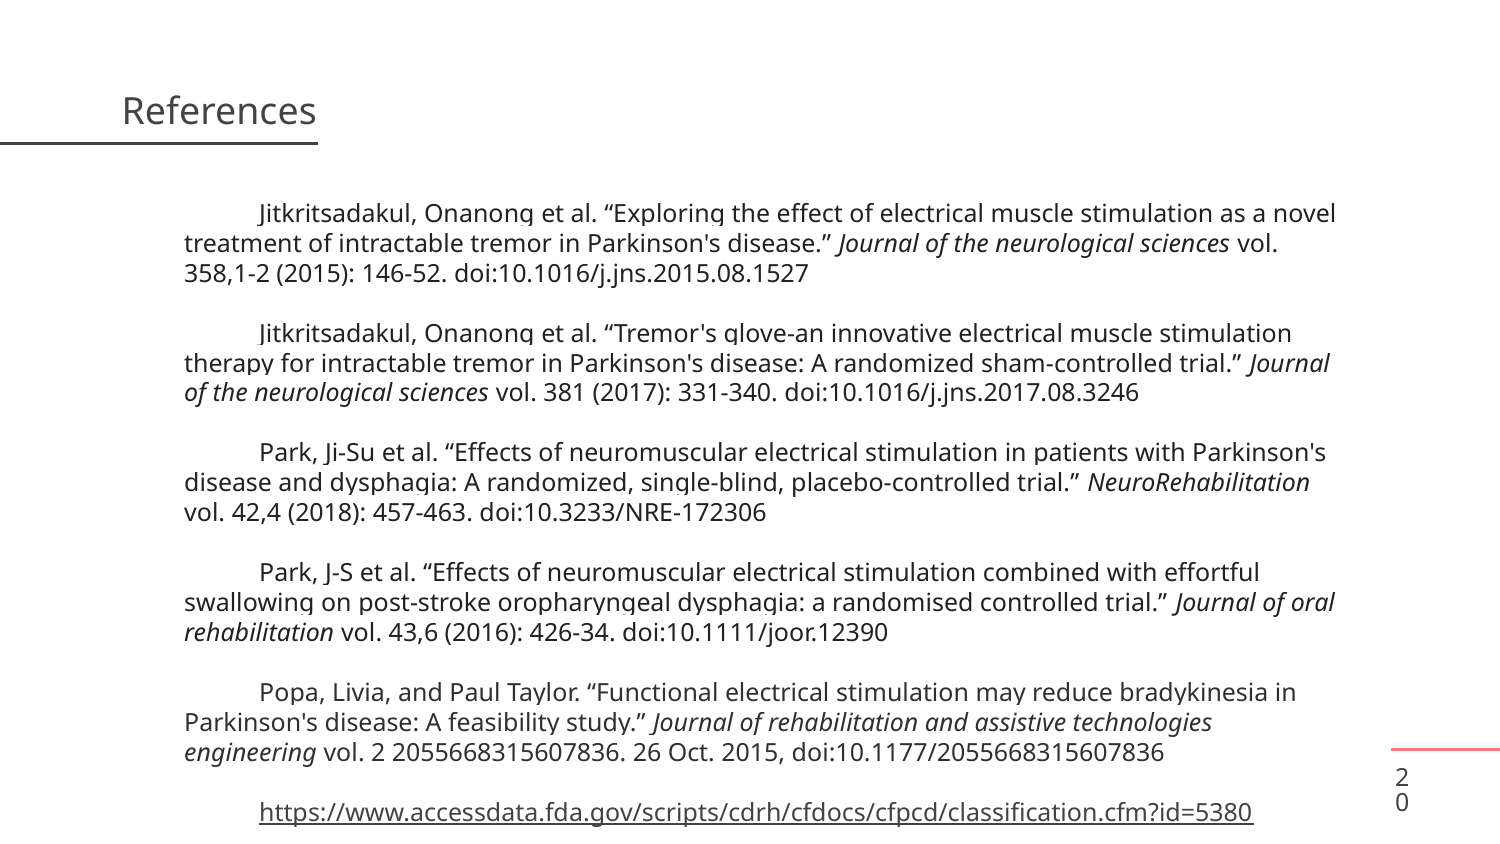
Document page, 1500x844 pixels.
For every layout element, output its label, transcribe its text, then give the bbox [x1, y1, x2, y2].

slide_number ‹#› [1380, 745, 1432, 811]
title References [71, 99, 332, 148]
text_box Jitkritsadakul, Onanong et al. “Exploring the effect of electrical muscle stimulation as a novel treatment of intractable tremor in Parkinson's disease.” Journal of the neurological sciences vol. 358,1-2 (2015): 146-52. doi:10.1016/j.jns.2015.08.1527 Jitkritsadakul, Onanong et al. “Tremor's glove-an innovative electrical muscle stimulation therapy for intractable tremor in Parkinson's disease: A randomized sham-controlled trial.” Journal of the neurological sciences vol. 381 (2017): 331-340. doi:10.1016/j.jns.2017.08.3246 Park, Ji-Su et al. “Effects of neuromuscular electrical stimulation in patients with Parkinson's disease and dysphagia: A randomized, single-blind, placebo-controlled trial.” NeuroRehabilitation vol. 42,4 (2018): 457-463. doi:10.3233/NRE-172306 Park, J-S et al. “Effects of neuromuscular electrical stimulation combined with effortful swallowing on post-stroke oropharyngeal dysphagia: a randomised controlled trial.” Journal of oral rehabilitation vol. 43,6 (2016): 426-34. doi:10.1111/joor.12390 Popa, Livia, and Paul Taylor. “Functional electrical stimulation may reduce bradykinesia in Parkinson's disease: A feasibility study.” Journal of rehabilitation and assistive technologies engineering vol. 2 2055668315607836. 26 Oct. 2015, doi:10.1177/2055668315607836 https://www.accessdata.fda.gov/scripts/cdrh/cfdocs/cfpcd/classification.cfm?id=5380 [169, 182, 1367, 844]
